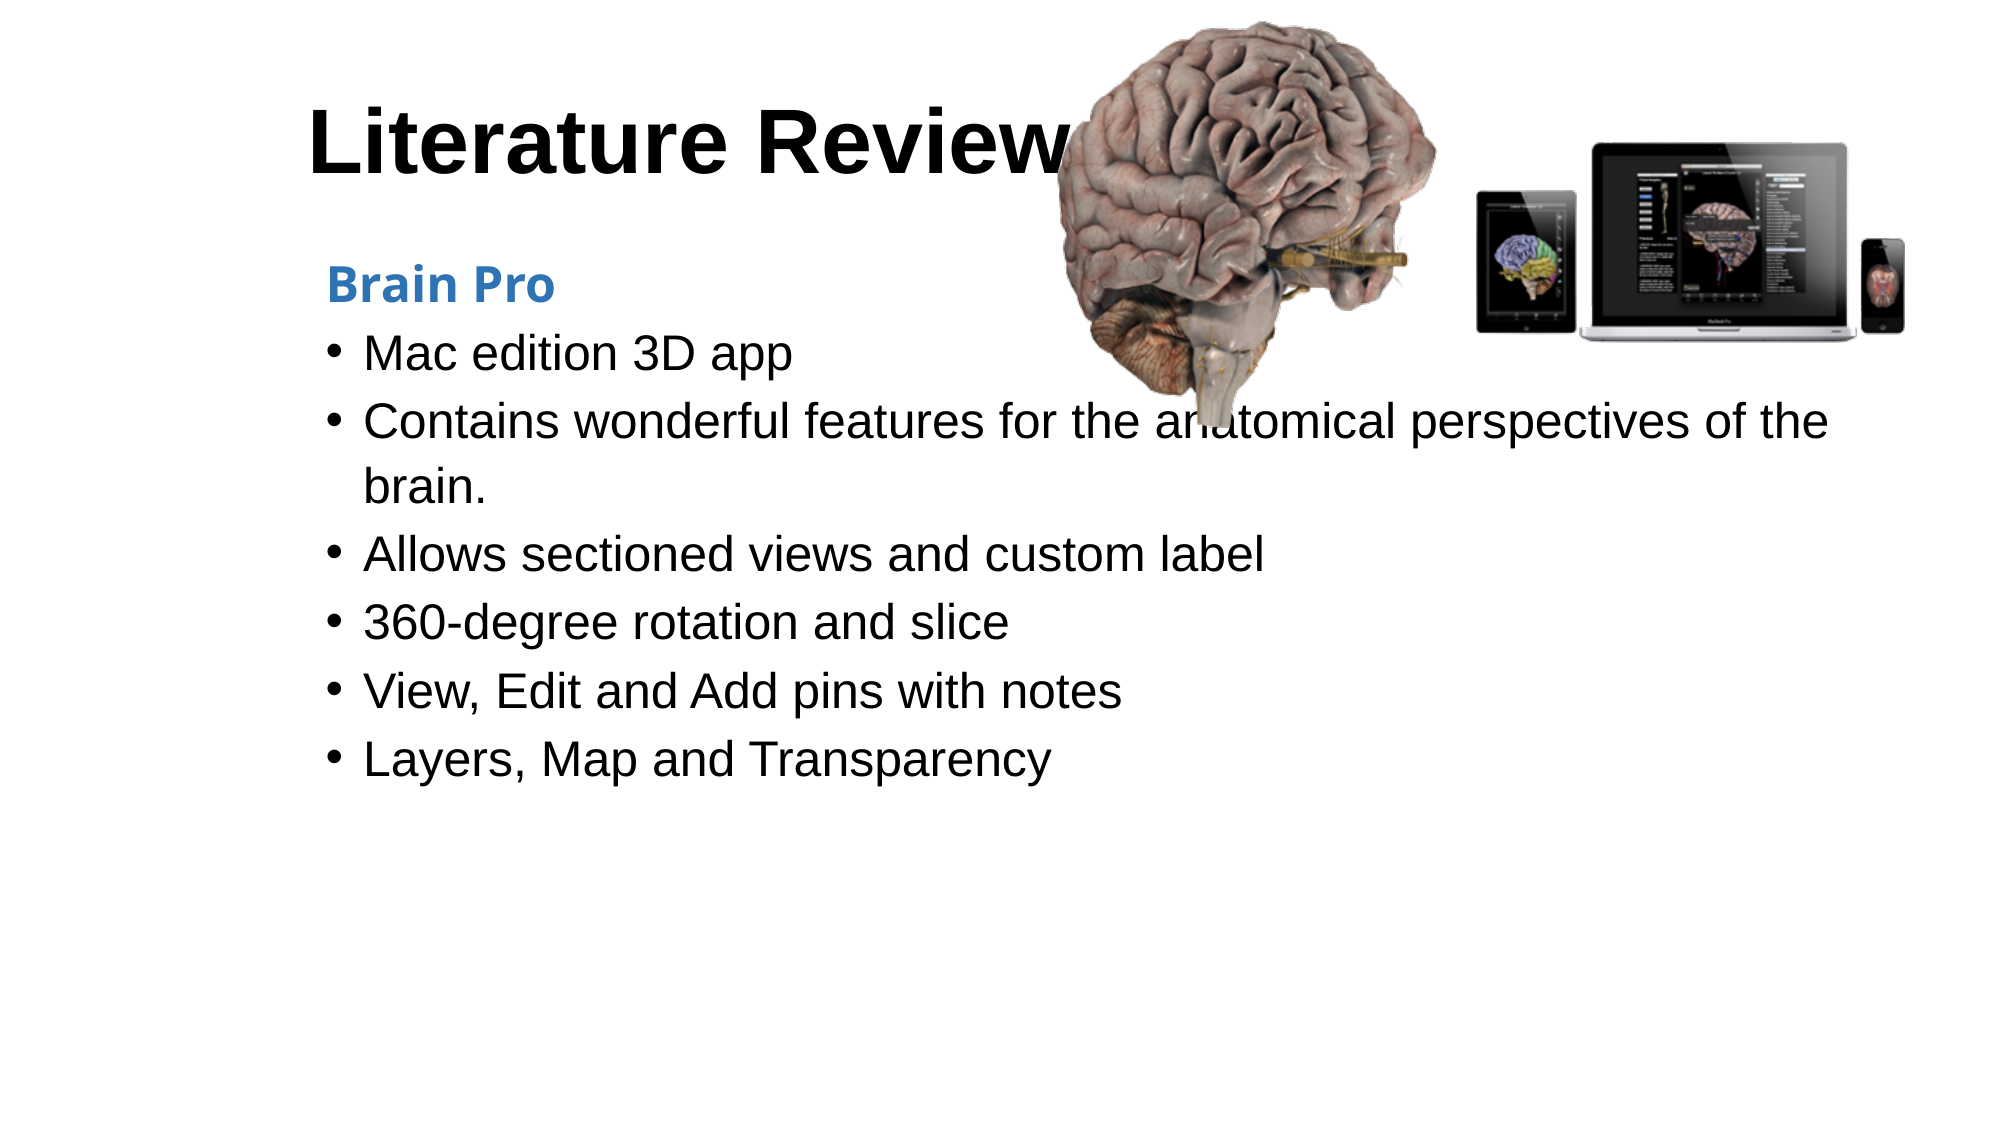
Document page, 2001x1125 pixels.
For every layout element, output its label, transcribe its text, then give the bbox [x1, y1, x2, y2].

picture [1034, 0, 1936, 501]
title Literature Review [292, 0, 1034, 240]
list Brain Pro Mac edition 3D app Contains wonderful features for the anatomical perspectives of the brain. Allows sectioned views and custom label 360-degree rotation and slice View, Edit and Add pins with notes Layers, Map and Transparency [235, 240, 1893, 1125]
